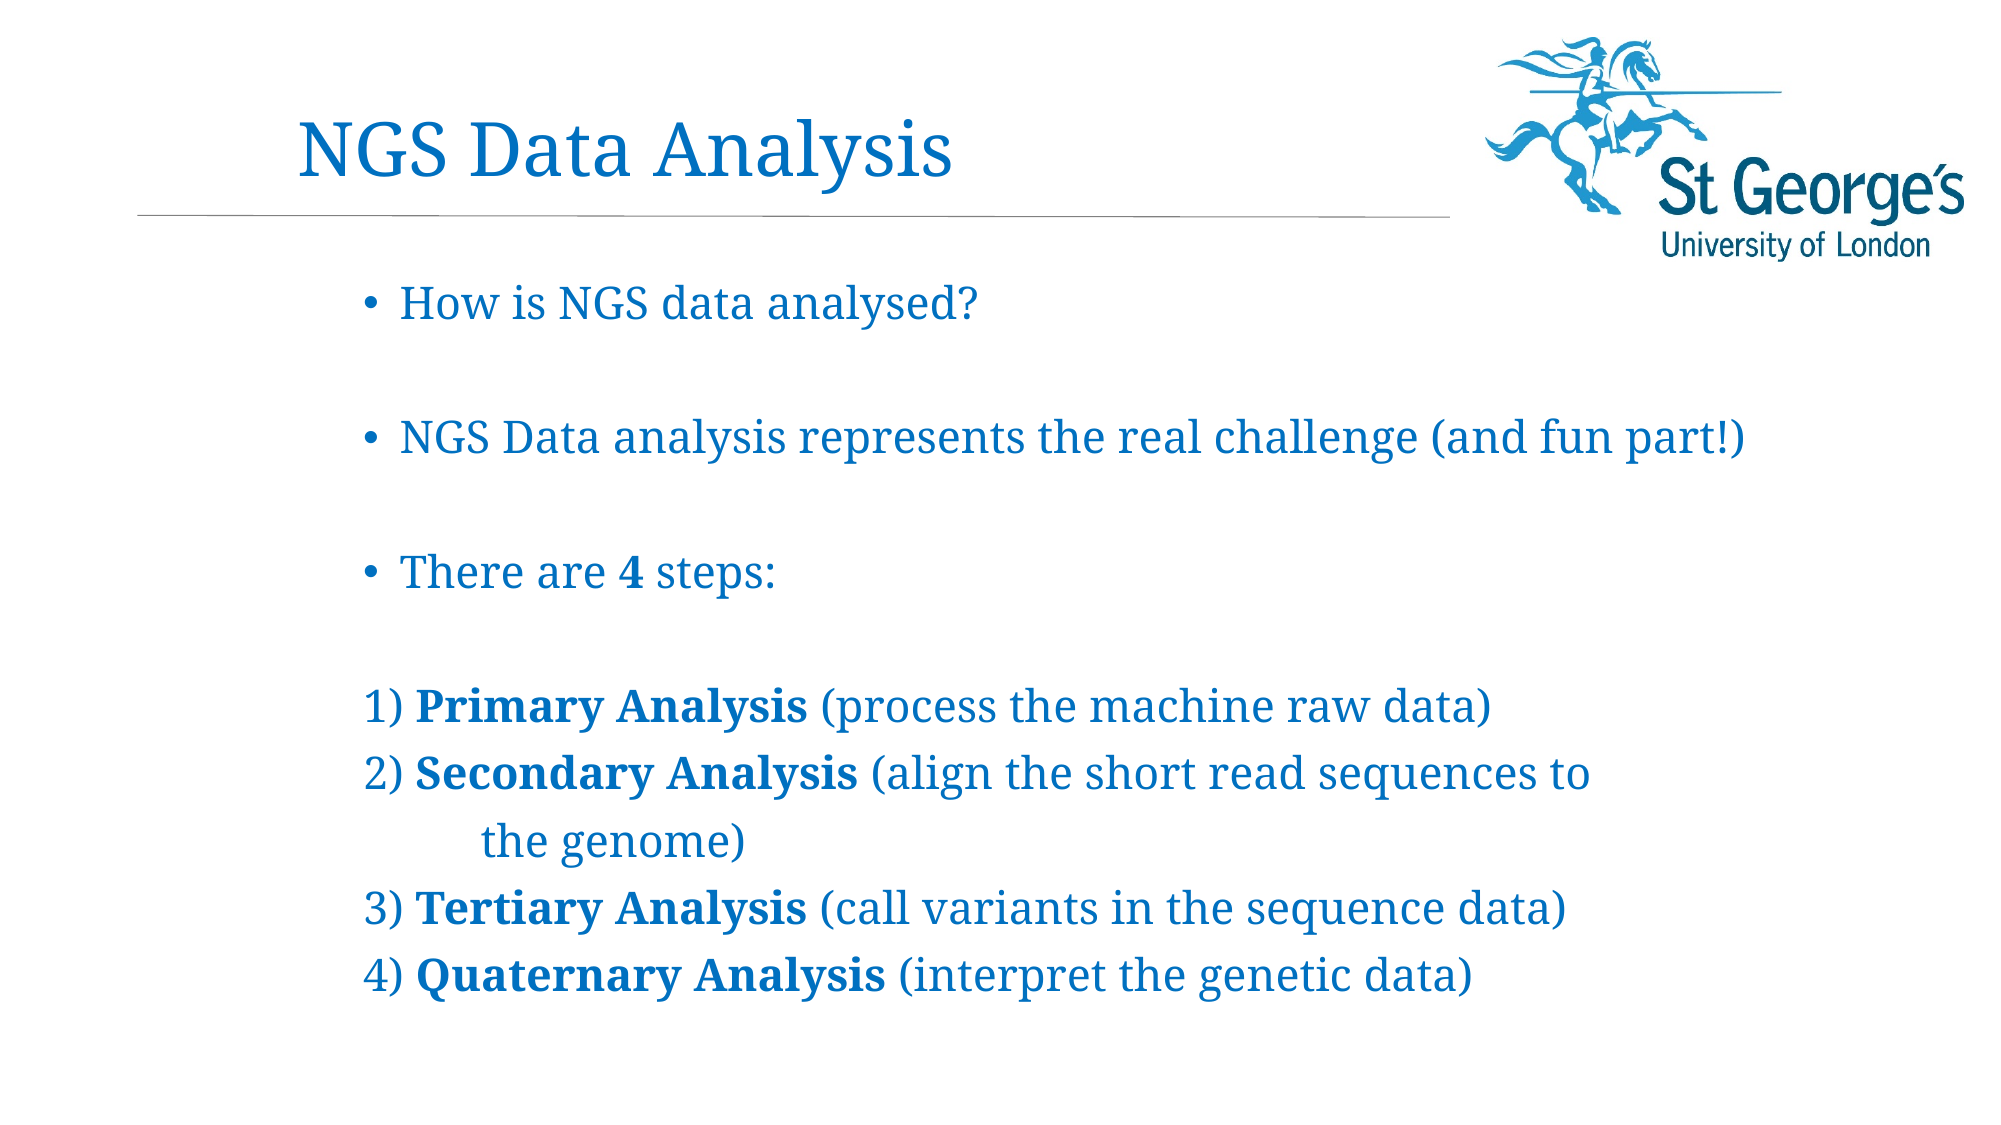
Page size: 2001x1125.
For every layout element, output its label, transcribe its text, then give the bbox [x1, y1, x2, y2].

title NGS Data Analysis [282, 58, 1485, 246]
list How is NGS data analysed? NGS Data analysis represents the real challenge (and fun part!) There are 4 steps: 1) Primary Analysis (process the machine raw data) 2) Secondary Analysis (align the short read sequences to the genome) 3) Tertiary Analysis (call variants in the sequence data) 4) Quaternary Analysis (interpret the genetic data) [348, 272, 1887, 1016]
picture [1485, 37, 1964, 262]
